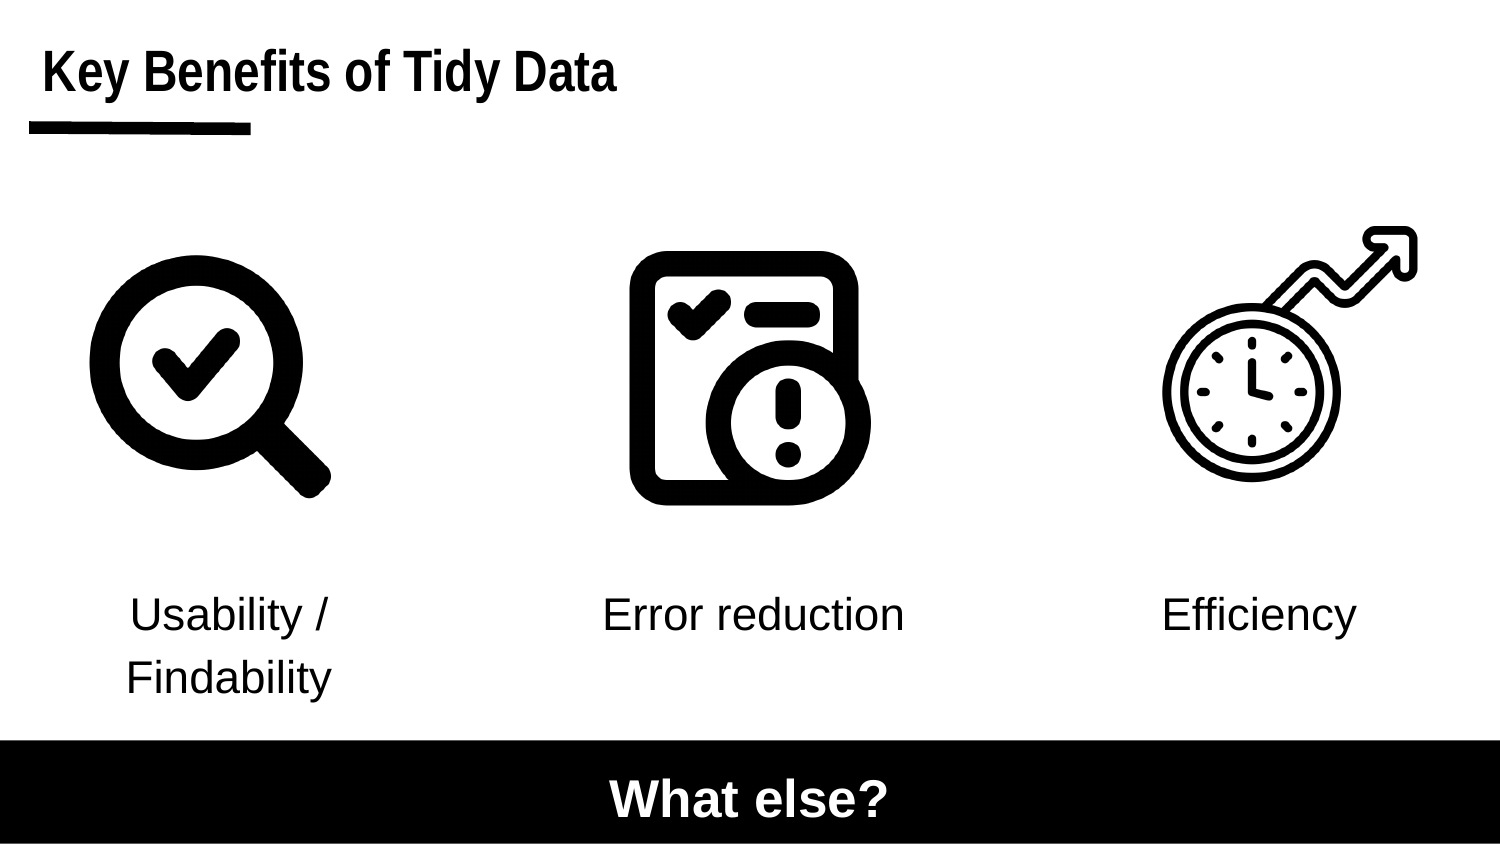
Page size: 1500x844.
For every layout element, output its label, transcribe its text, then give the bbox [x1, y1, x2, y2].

text_box Error reduction [481, 561, 1027, 661]
title Key Benefits of Tidy Data [27, 18, 1449, 167]
picture [1130, 226, 1450, 510]
picture [590, 226, 910, 522]
text_box What else? [0, 740, 1500, 844]
text_box Usability / Findability [0, 561, 458, 740]
text_box Efficiency [1027, 561, 1500, 661]
picture [50, 249, 370, 522]
